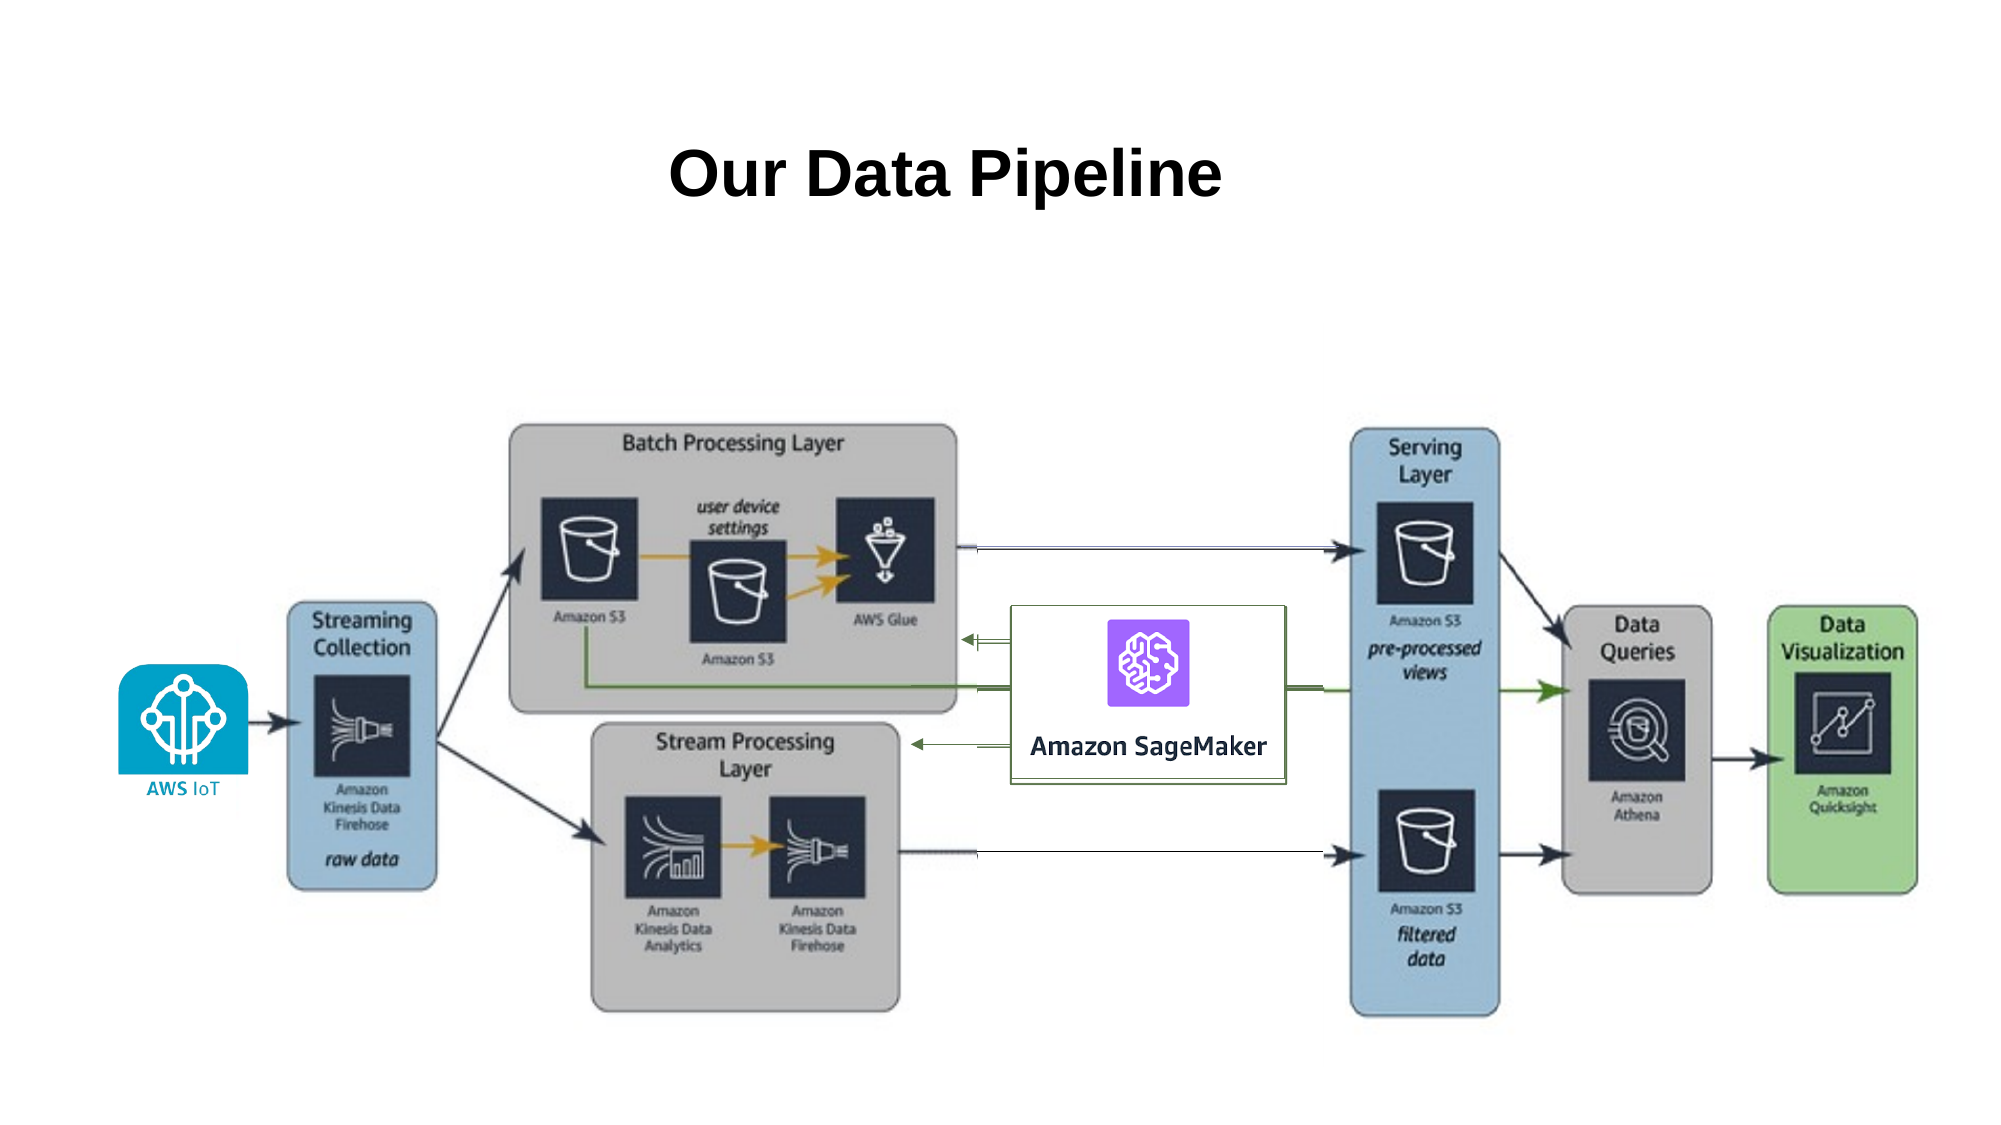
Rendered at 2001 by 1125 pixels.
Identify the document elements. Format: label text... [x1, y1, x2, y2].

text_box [0, 320, 1972, 1067]
title Our Data Pipeline [653, 56, 1434, 282]
